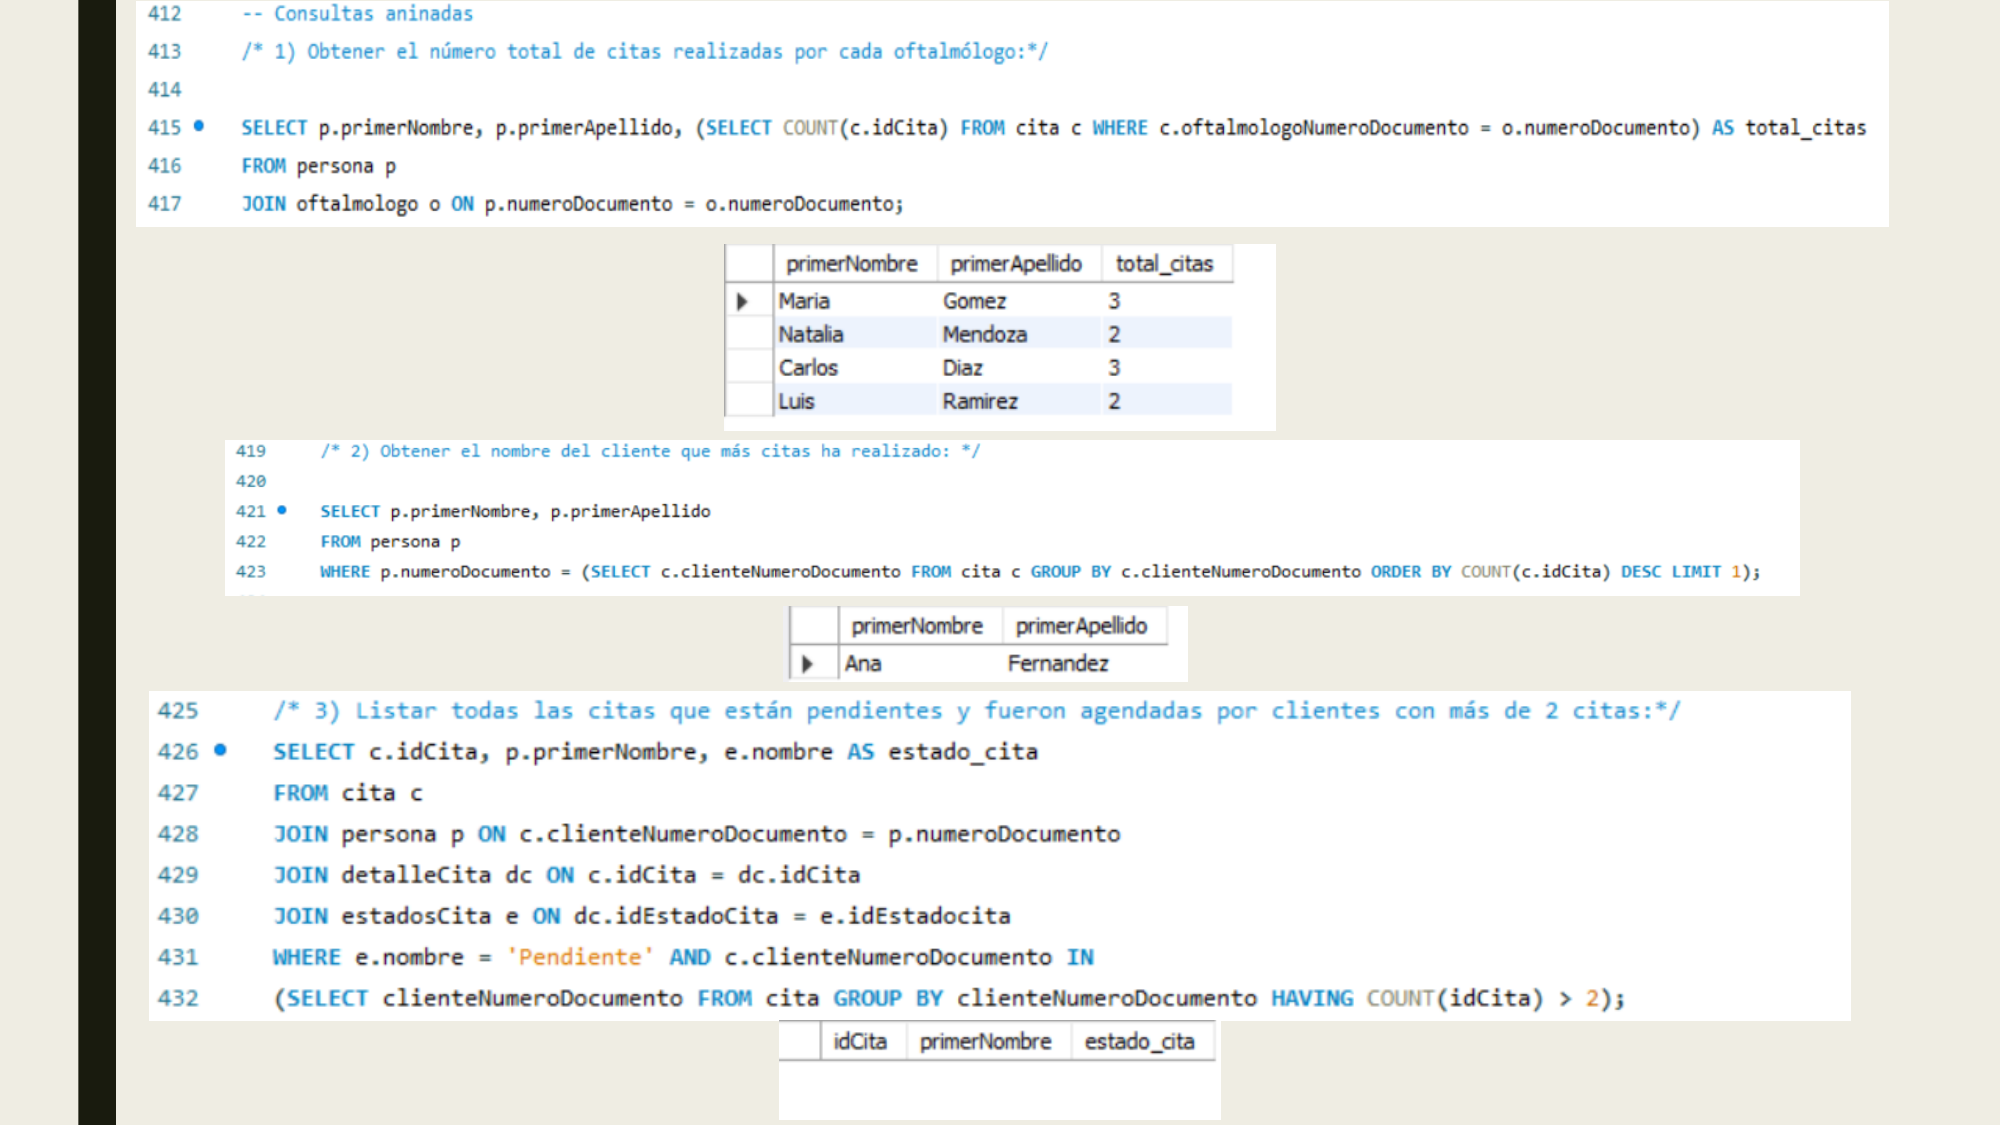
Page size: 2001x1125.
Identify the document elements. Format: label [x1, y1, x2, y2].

picture [149, 691, 1851, 1120]
picture [783, 606, 1188, 682]
picture [724, 244, 1276, 431]
picture [136, 1, 1889, 227]
list [224, 440, 1800, 596]
